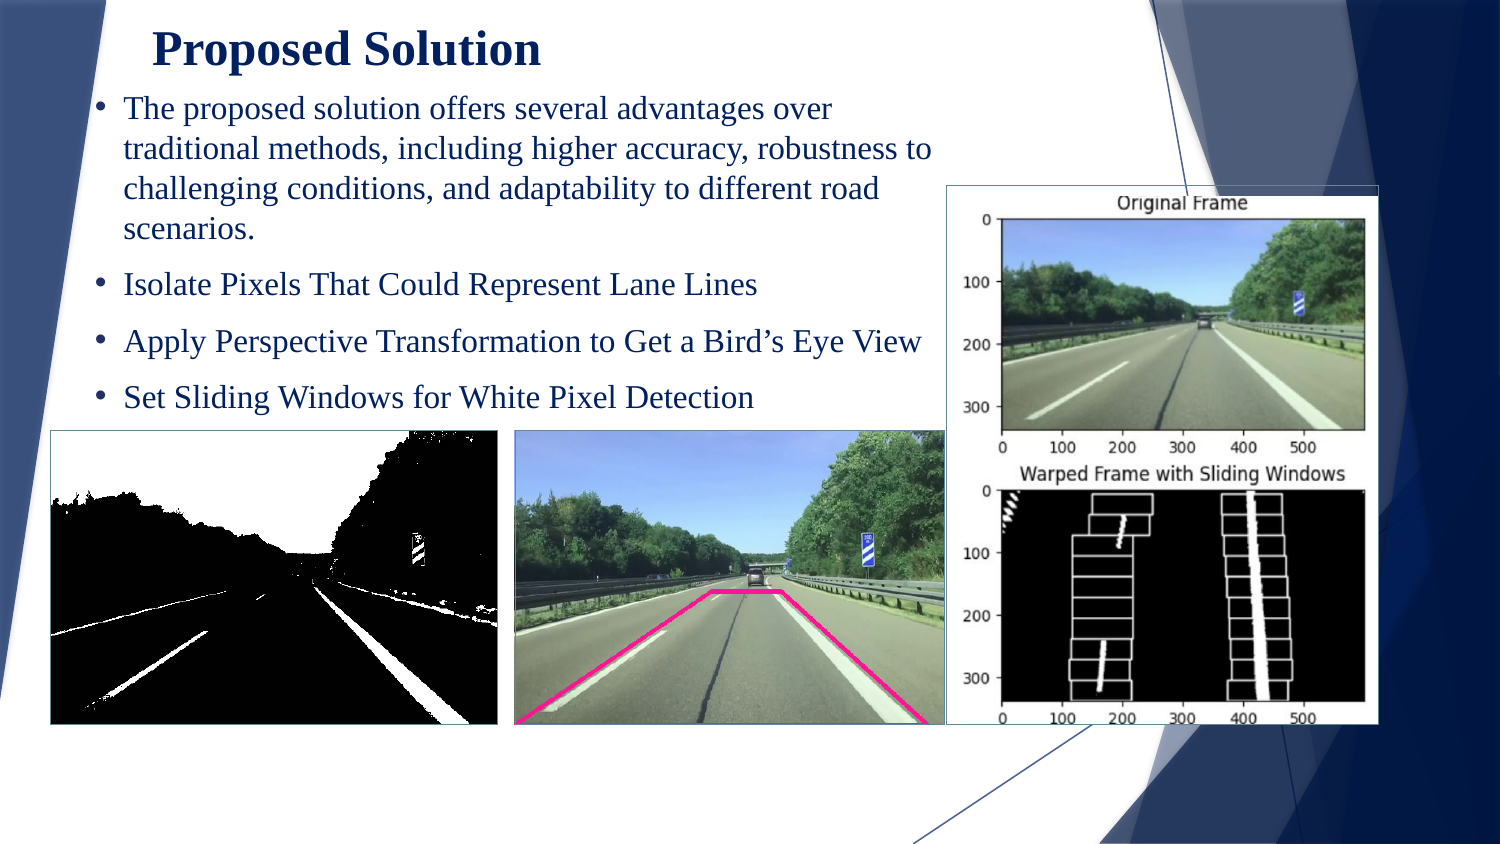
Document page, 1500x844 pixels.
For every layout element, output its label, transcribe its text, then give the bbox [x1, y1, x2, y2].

text_box Proposed Solution [137, 0, 865, 79]
text_box The proposed solution offers several advantages over traditional methods, including higher accuracy, robustness to challenging conditions, and adaptability to different road scenarios. Isolate Pixels That Could Represent Lane Lines Apply Perspective Transformation to Get a Bird’s Eye View Set Sliding Windows for White Pixel Detection [79, 78, 984, 423]
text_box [50, 429, 499, 725]
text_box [945, 184, 1379, 725]
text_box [513, 429, 940, 725]
